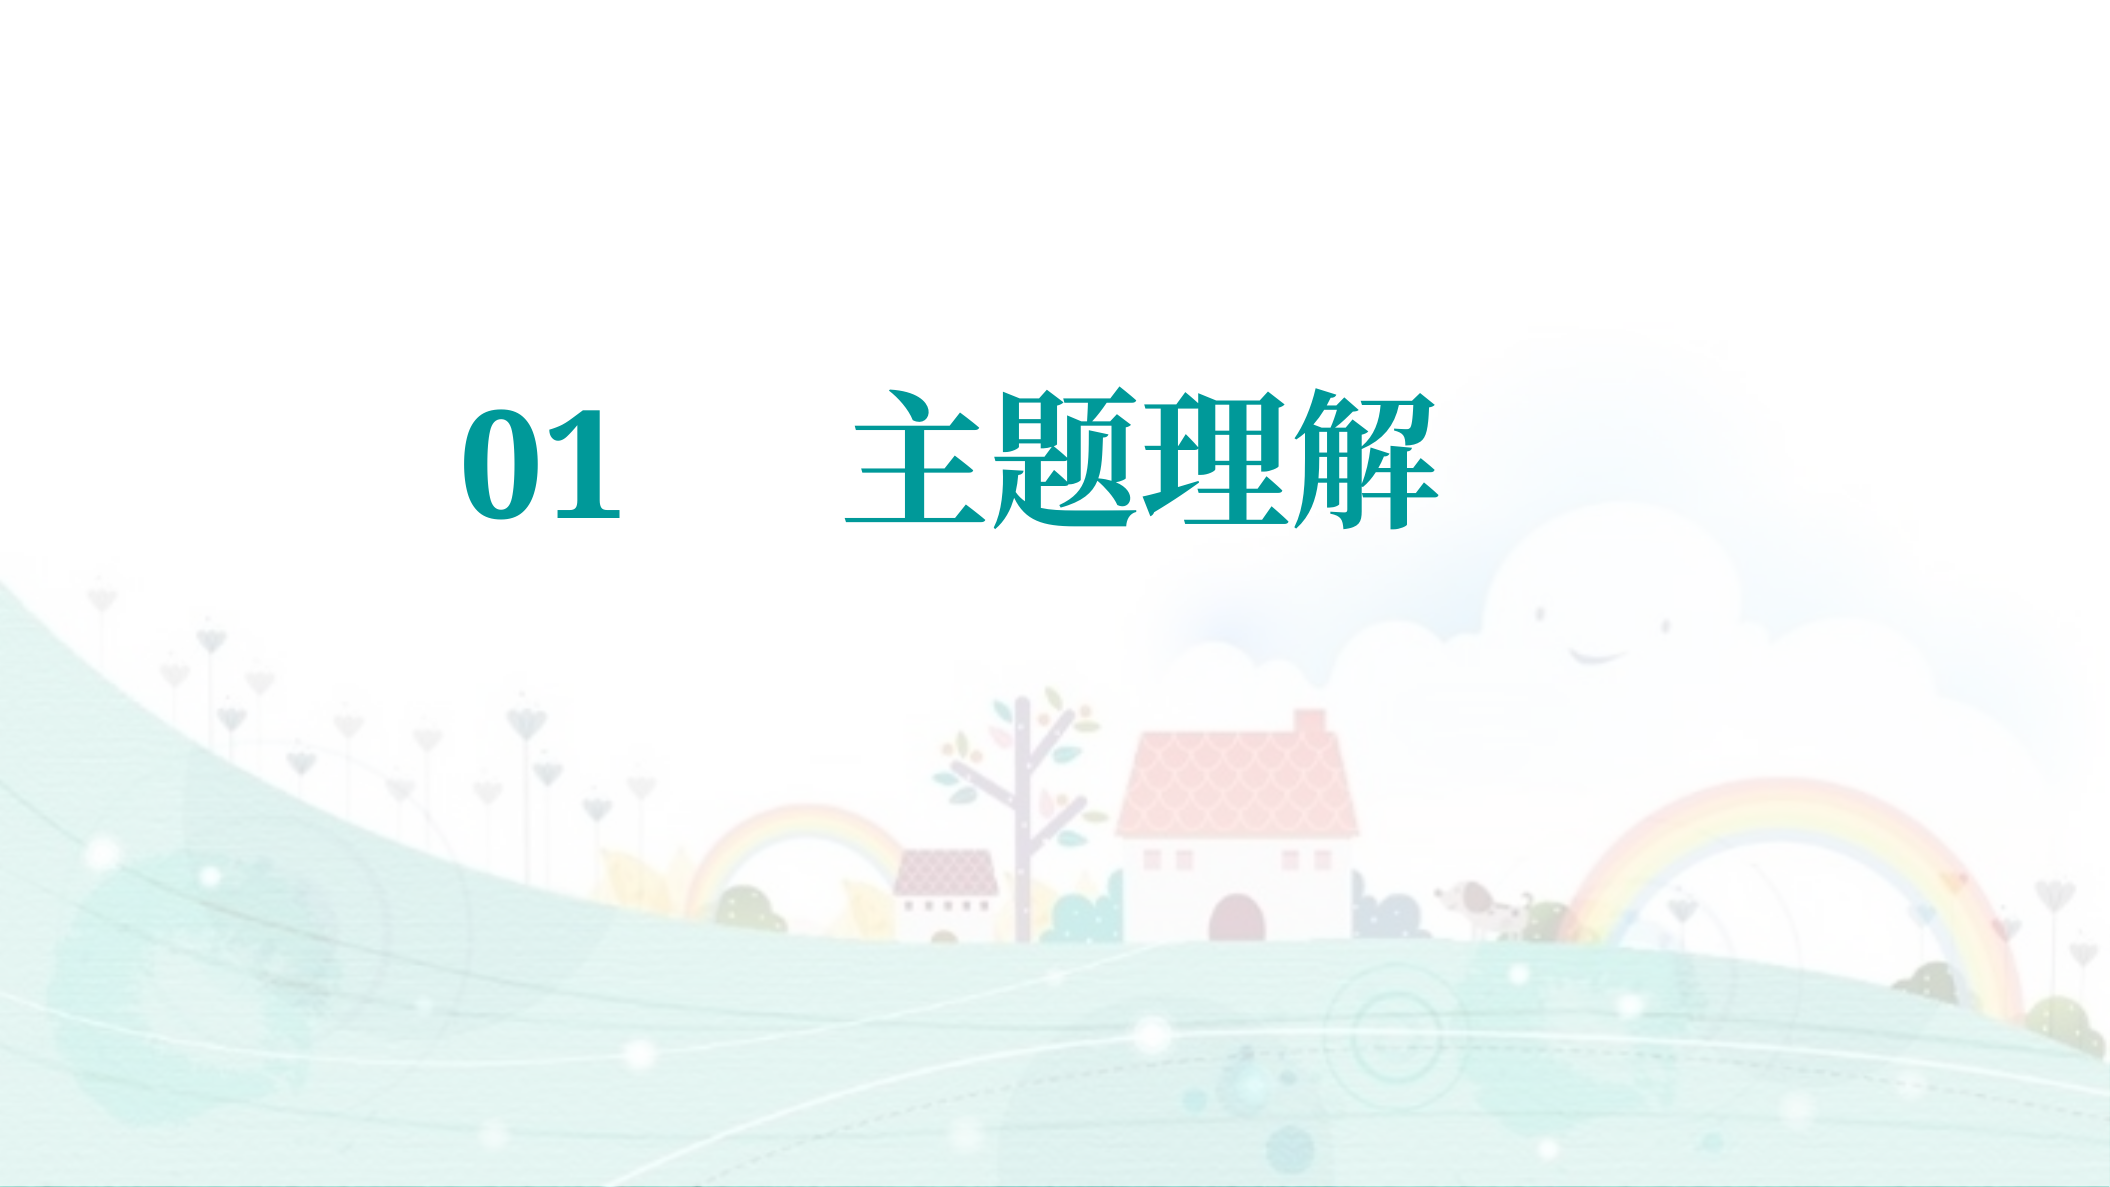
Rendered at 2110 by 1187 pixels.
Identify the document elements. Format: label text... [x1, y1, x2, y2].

text_box 01 [444, 361, 642, 557]
text_box 主题理解 [825, 359, 1456, 554]
